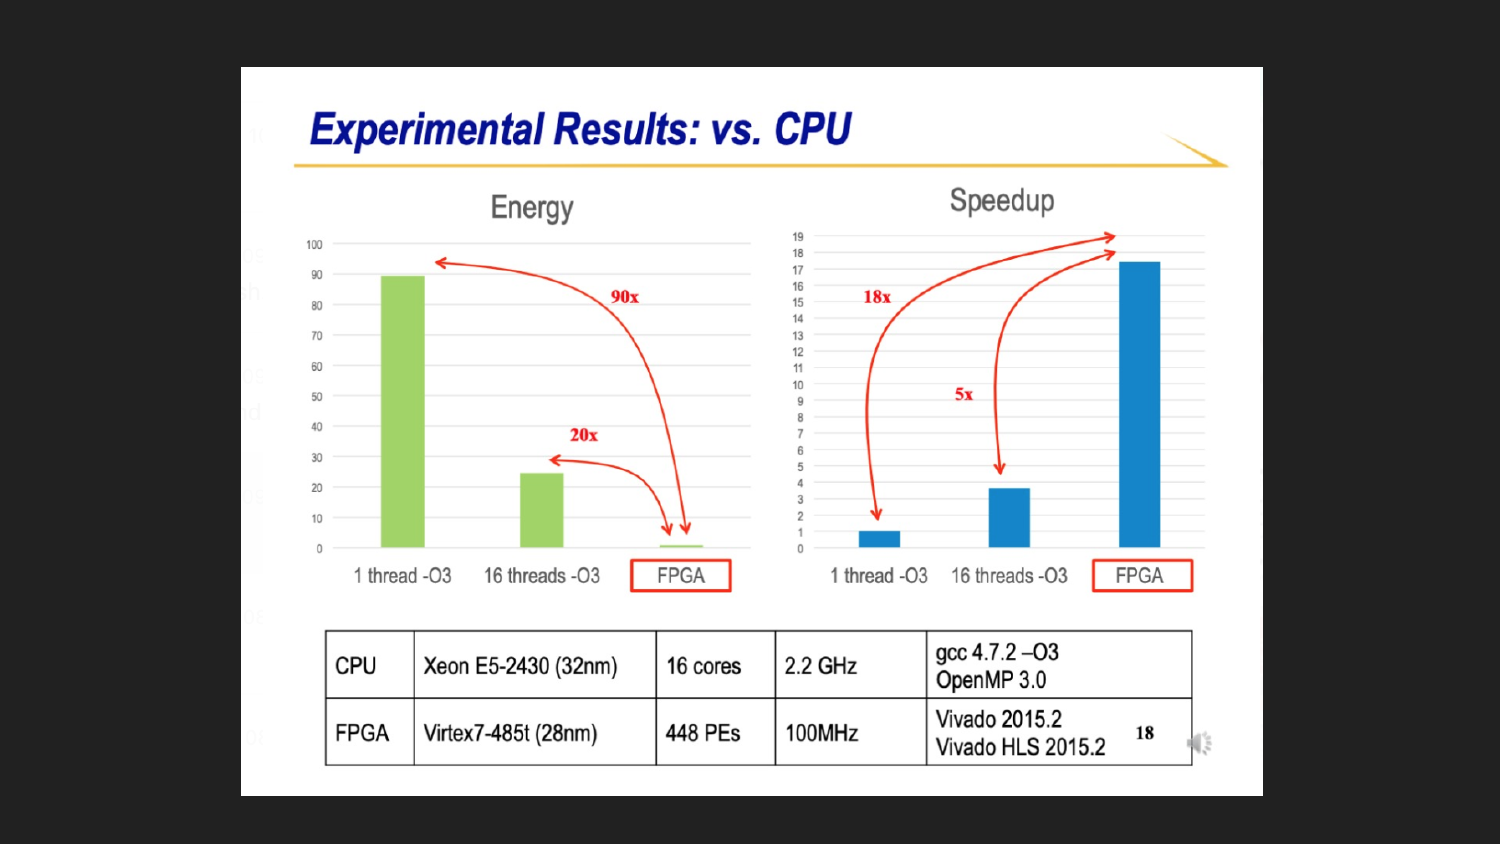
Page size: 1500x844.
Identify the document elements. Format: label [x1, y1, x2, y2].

picture [241, 67, 1263, 796]
